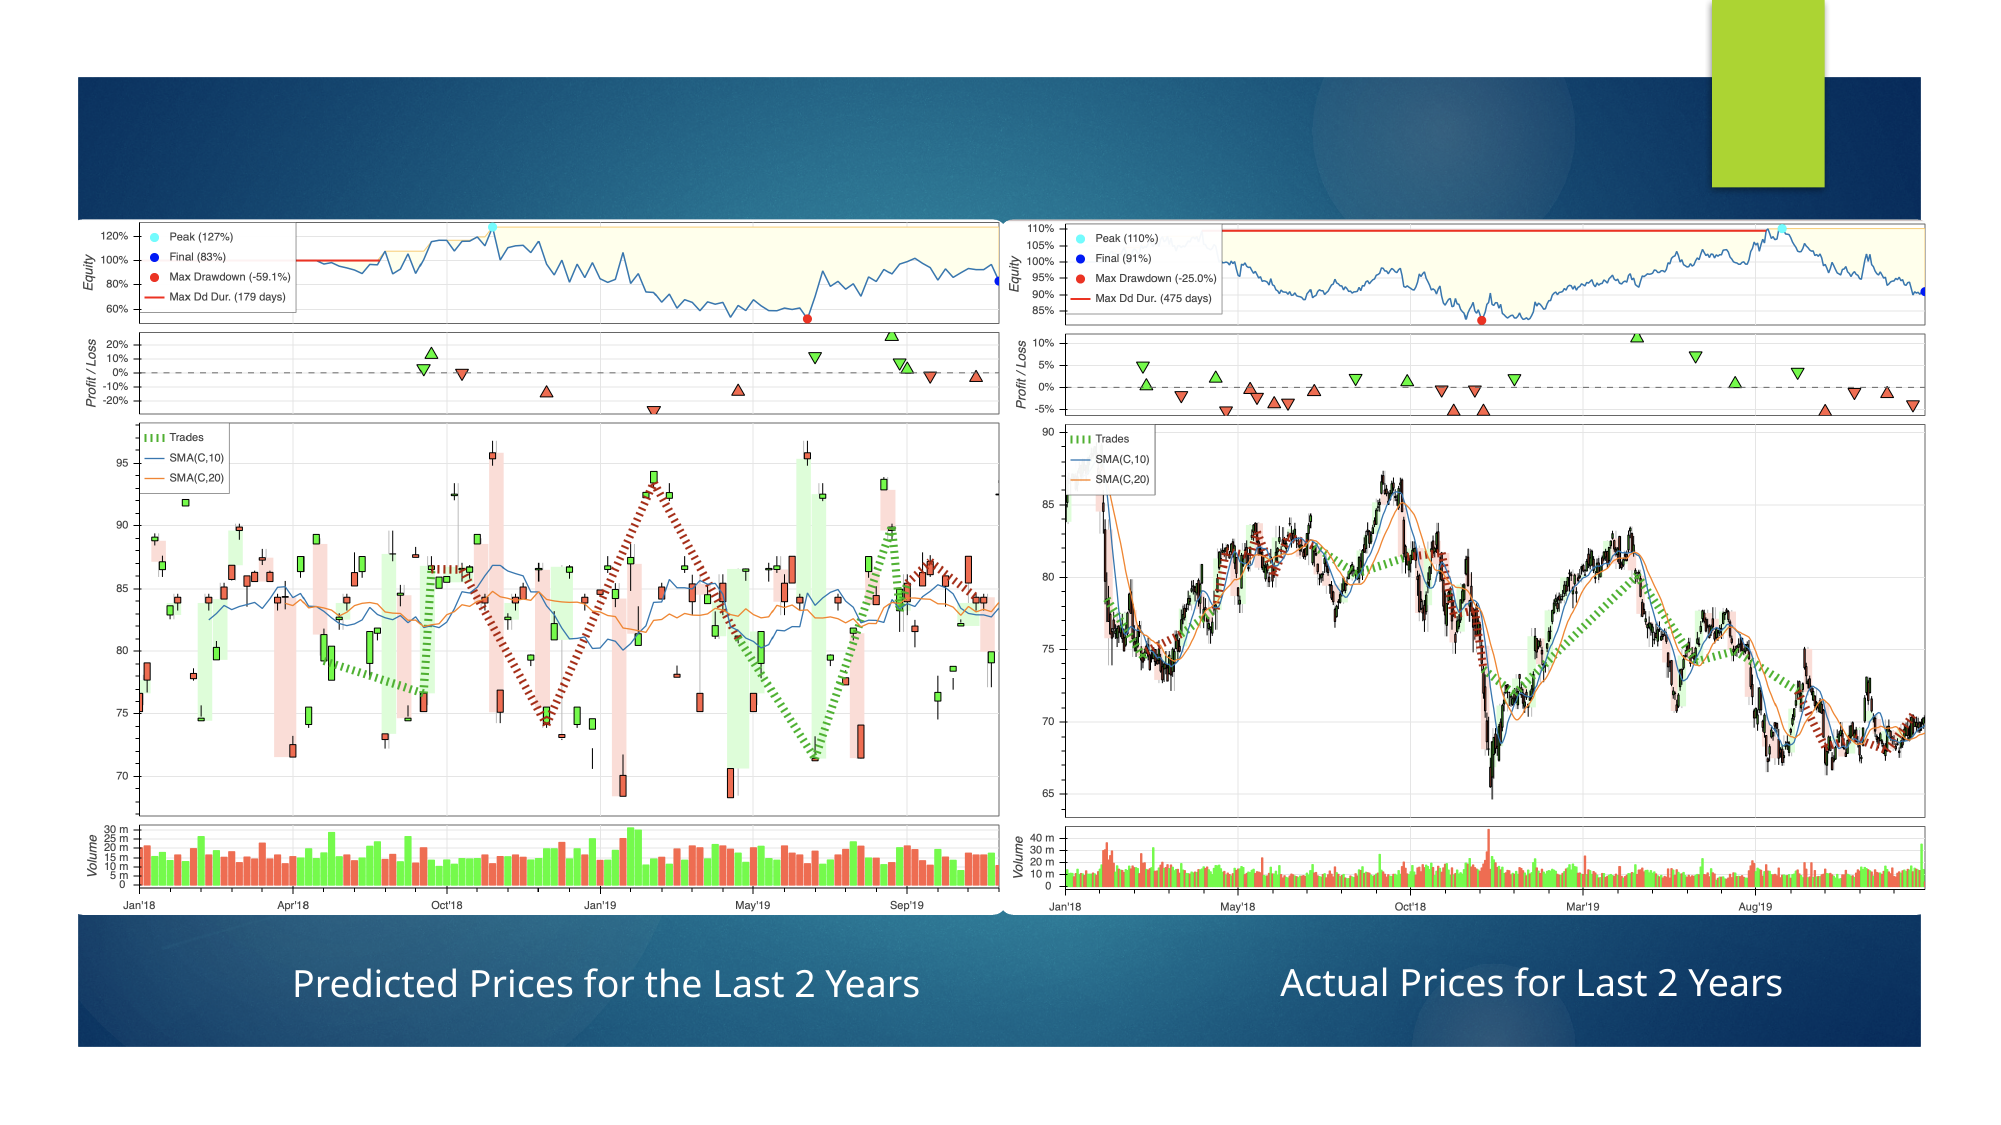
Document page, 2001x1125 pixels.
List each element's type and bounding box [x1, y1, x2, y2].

text_box [0, 0, 2000, 1125]
list [1009, 219, 1931, 915]
picture [69, 219, 1007, 915]
